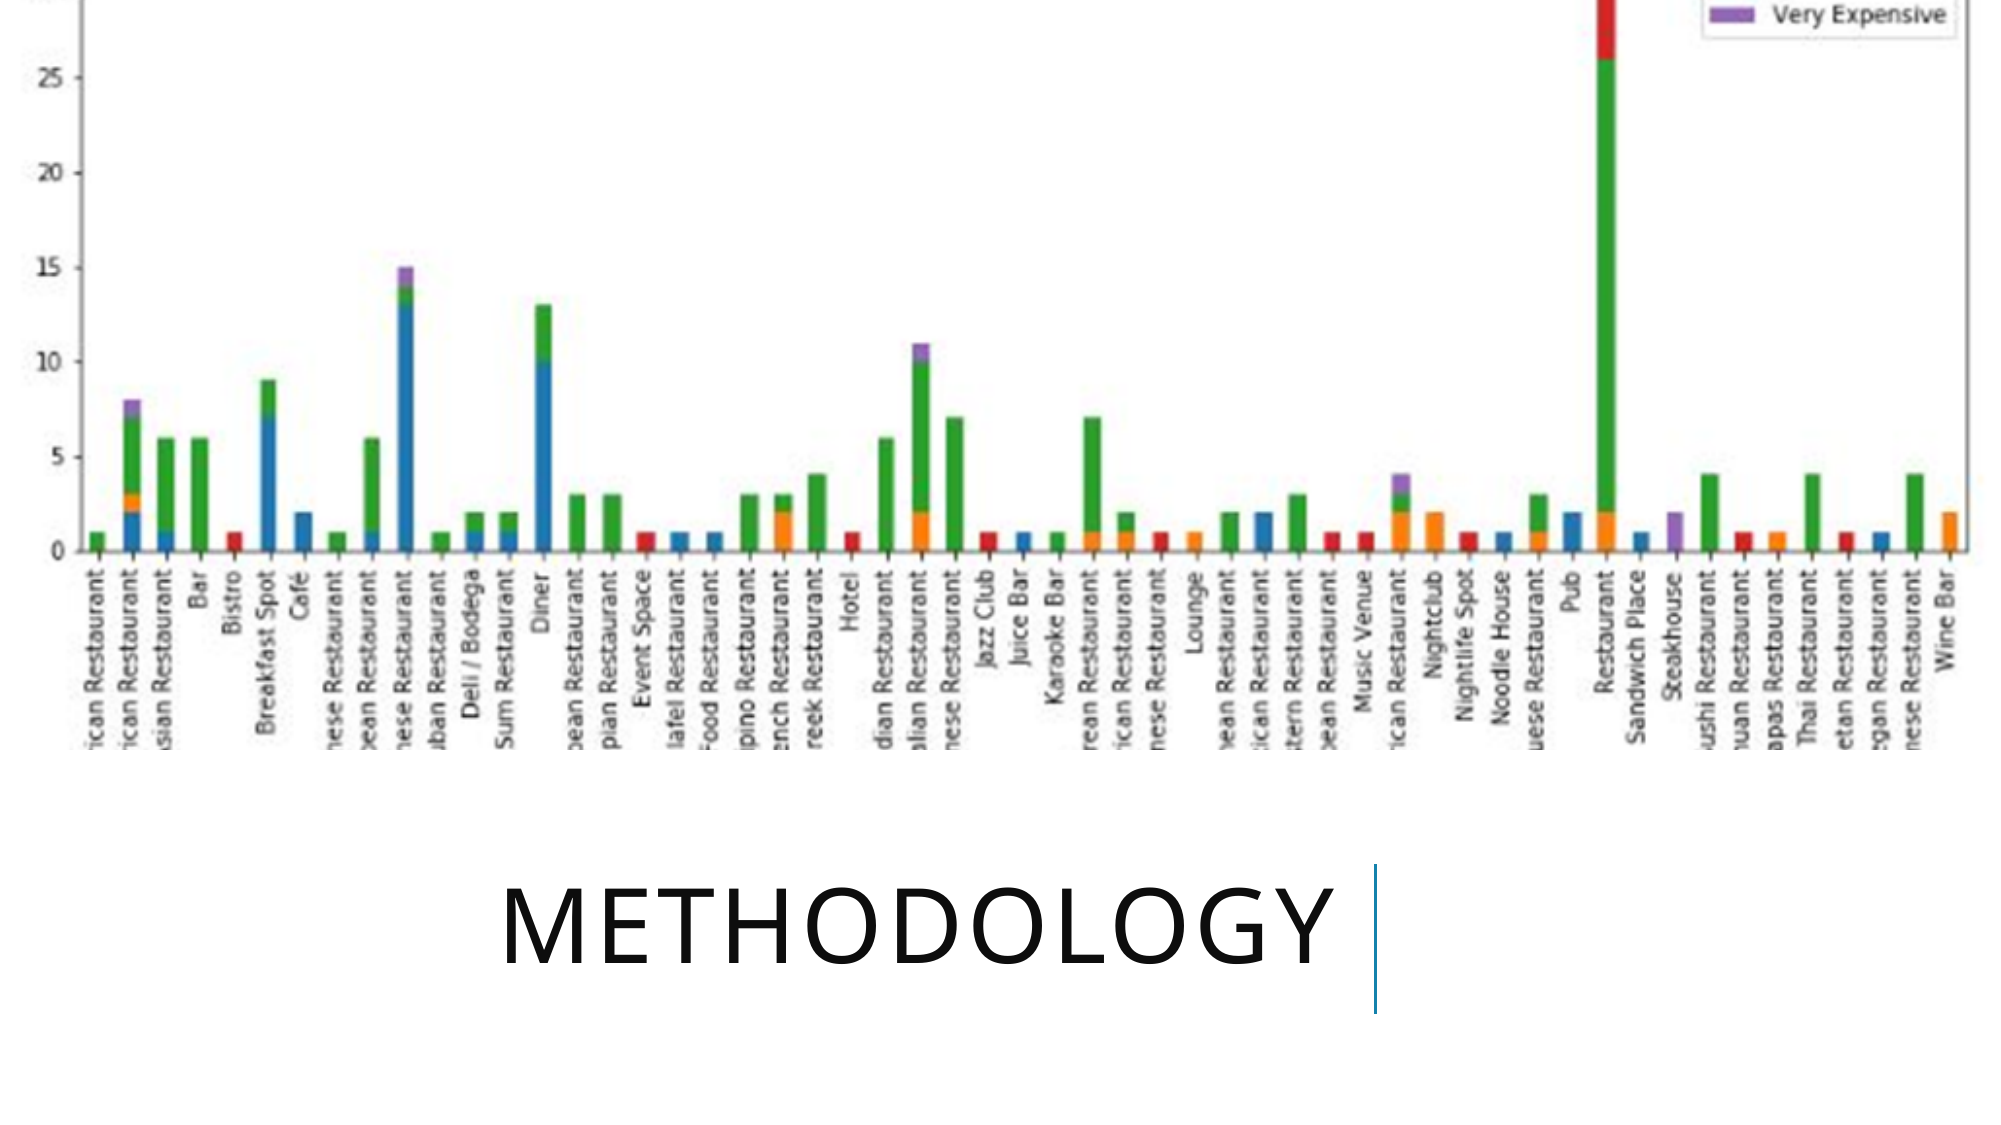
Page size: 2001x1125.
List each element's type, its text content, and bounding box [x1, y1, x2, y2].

title METHODOLOGY [75, 813, 1350, 1054]
picture [0, 0, 2000, 751]
